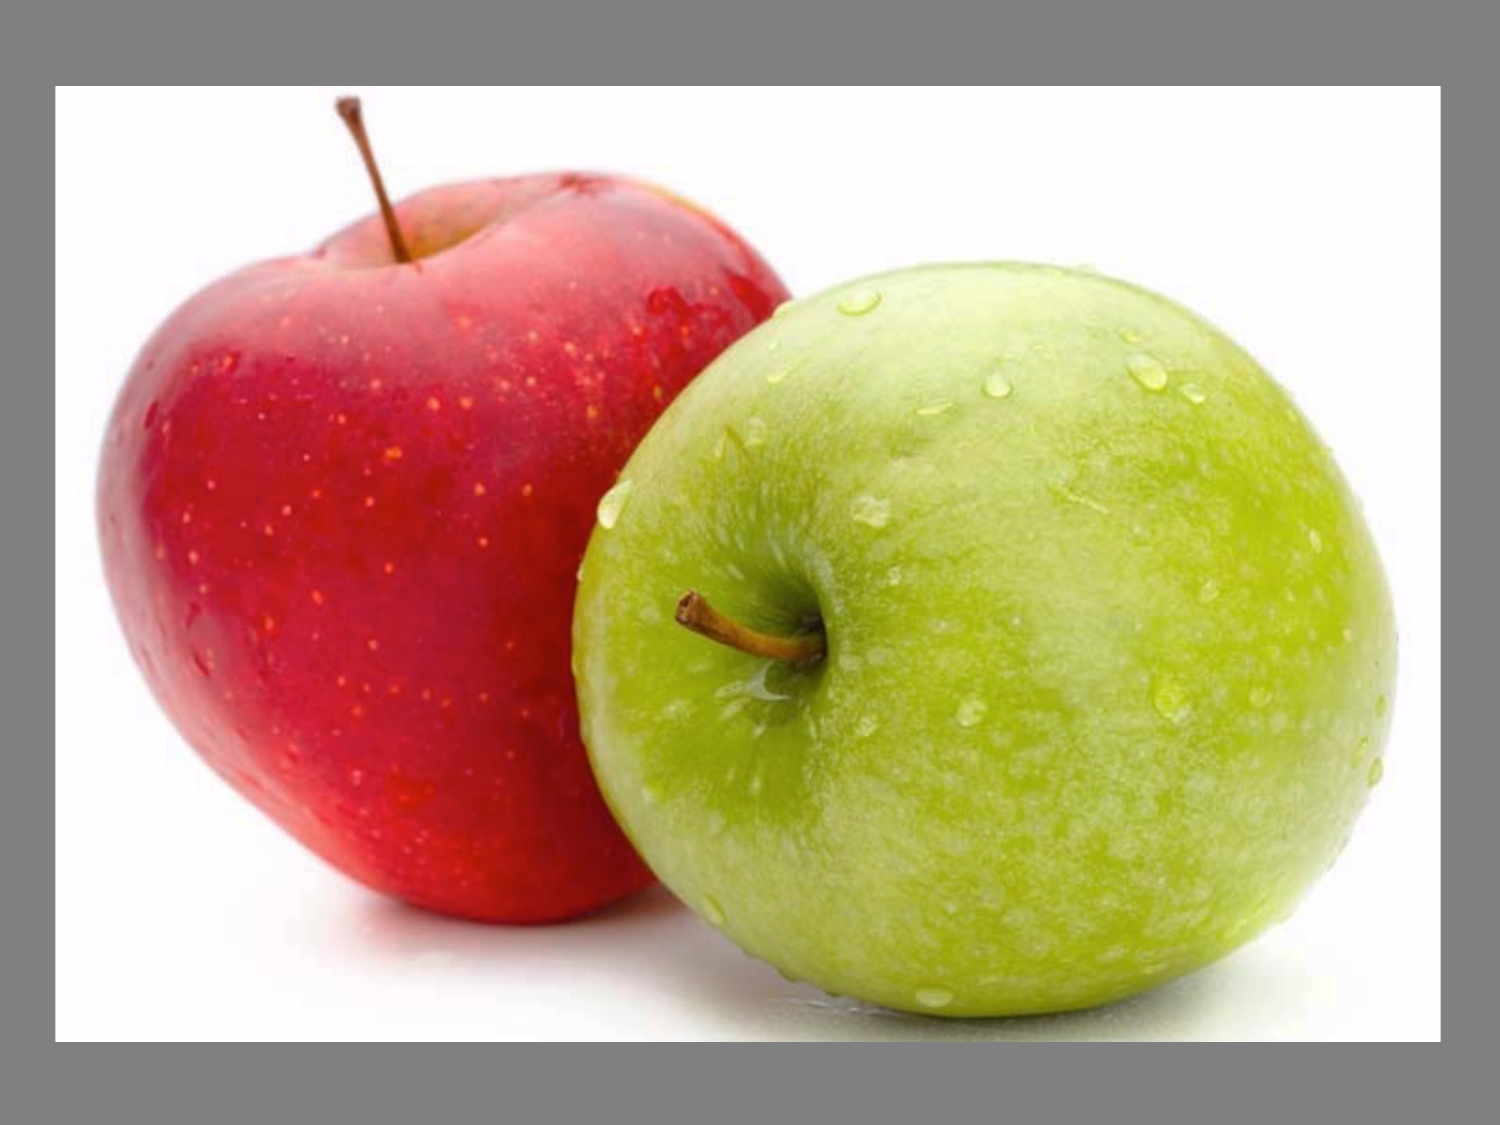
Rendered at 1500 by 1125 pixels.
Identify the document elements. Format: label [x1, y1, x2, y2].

picture [55, 86, 1441, 1042]
